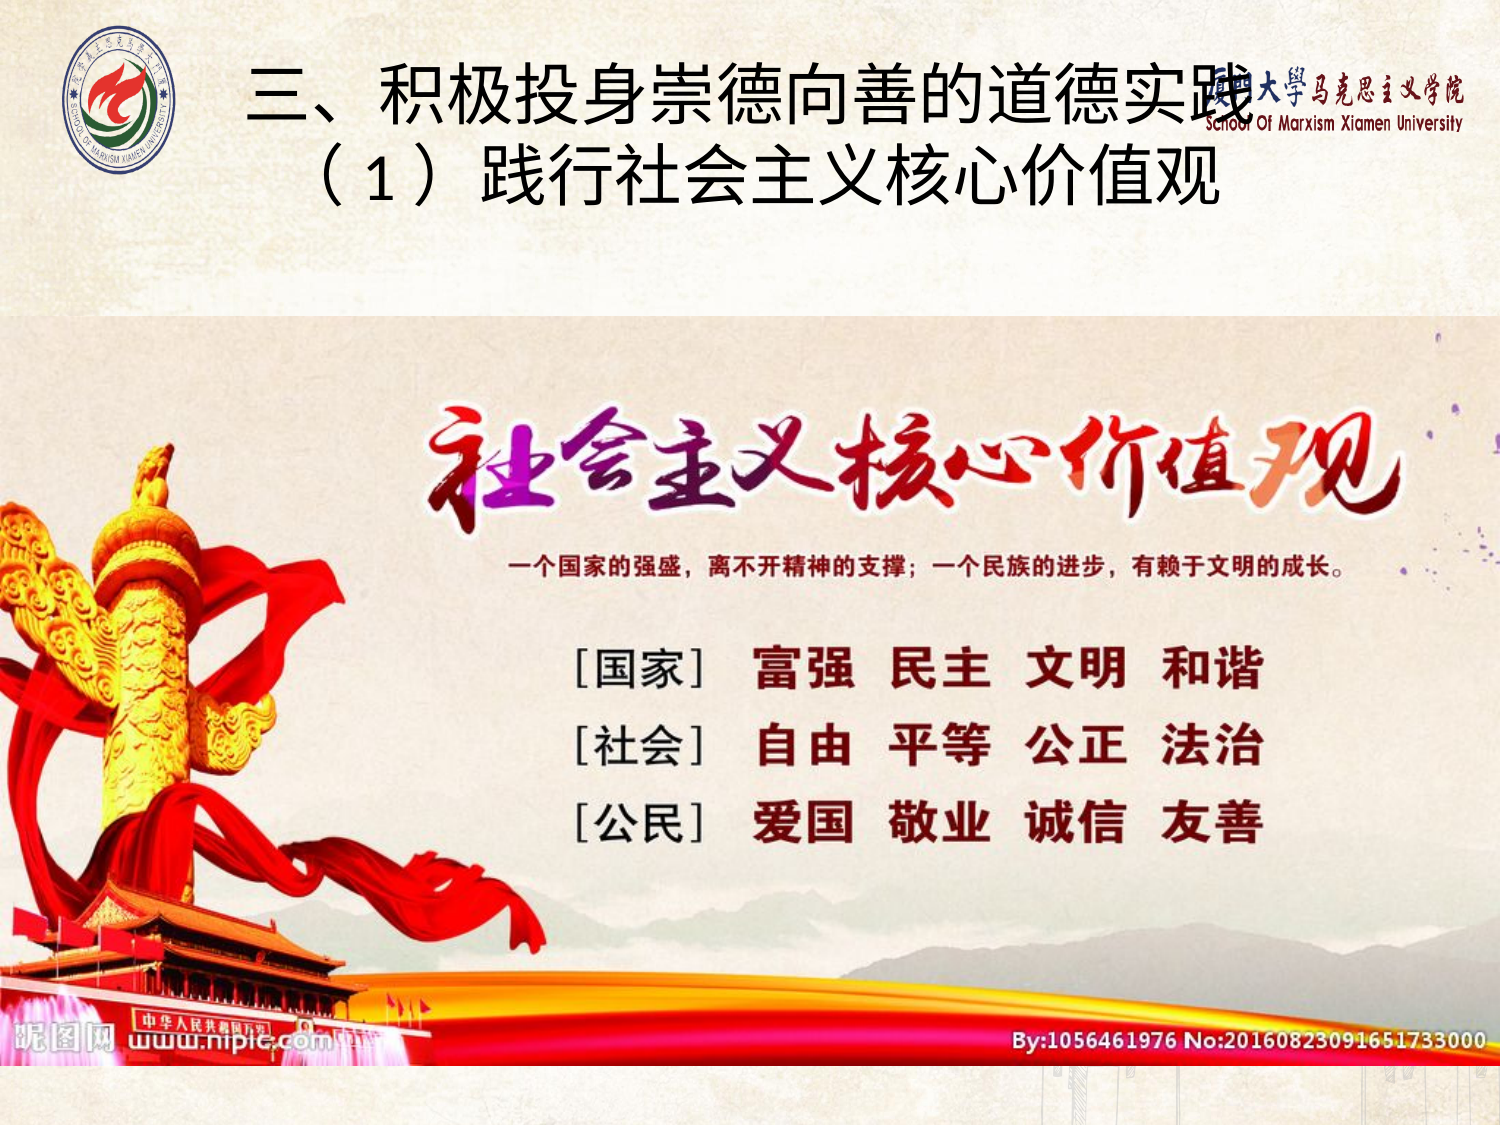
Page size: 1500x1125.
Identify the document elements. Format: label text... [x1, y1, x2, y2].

text_box 三、积极投身崇德向善的道德实践 （1）践行社会主义核心价值观 [75, 45, 1425, 233]
picture [0, 0, 1500, 1125]
